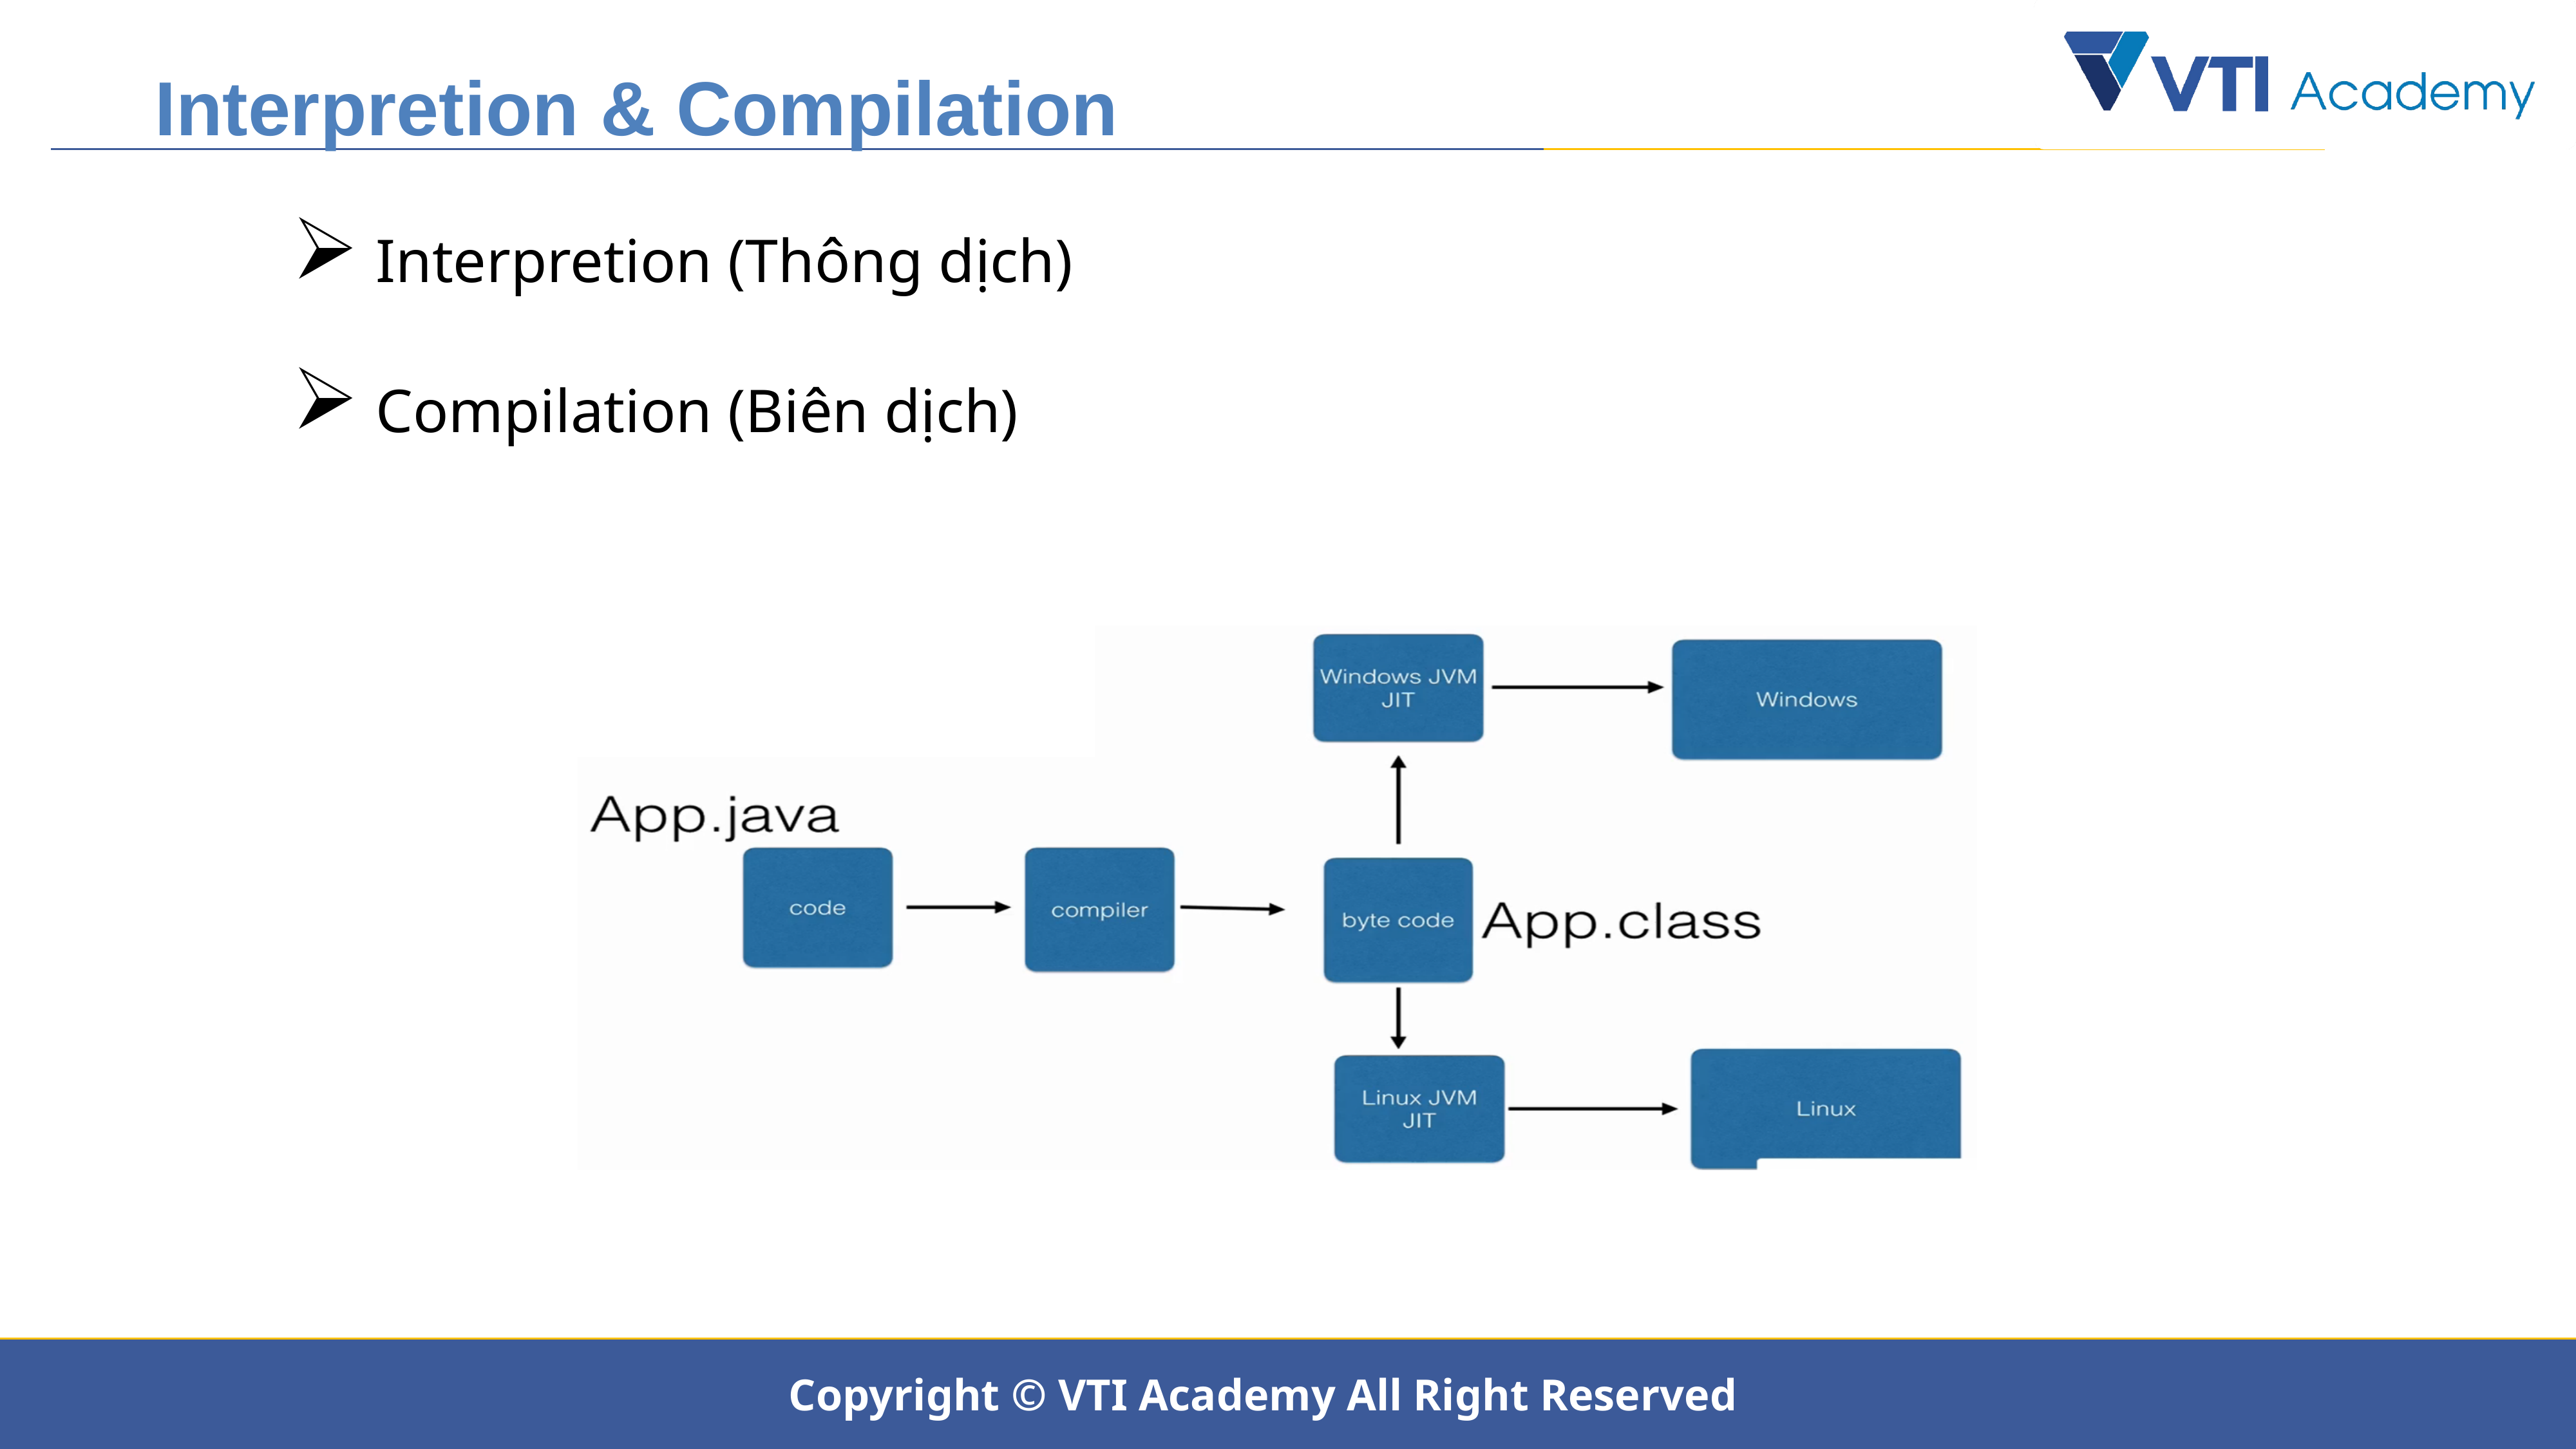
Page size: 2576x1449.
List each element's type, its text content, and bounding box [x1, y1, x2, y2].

picture [578, 625, 1977, 1171]
text_box Interpretion & Compilation [145, 54, 1135, 156]
text_box Interpretion (Thông dịch) Compilation (Biên dịch) [283, 218, 2024, 521]
picture [2034, 0, 2576, 149]
